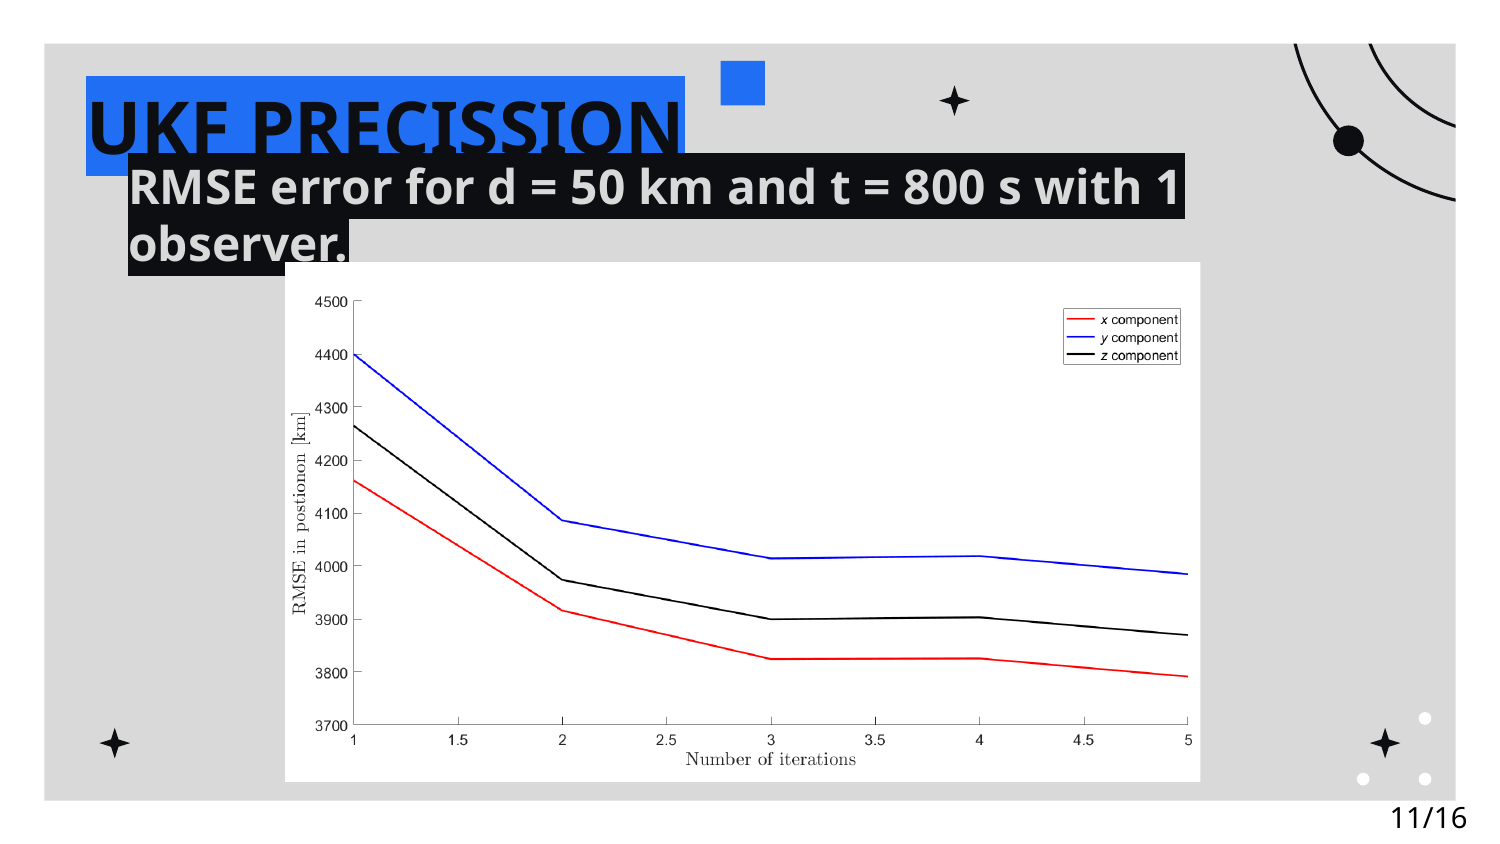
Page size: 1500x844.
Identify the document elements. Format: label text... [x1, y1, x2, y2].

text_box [1356, 711, 1432, 786]
title RMSE error for d = 50 km and t = 800 s with 1 observer. [113, 170, 1401, 258]
title UKF PRECISSION [71, 66, 732, 276]
picture [284, 262, 1201, 783]
text_box [720, 60, 765, 106]
text_box 11/16 [1374, 792, 1500, 843]
